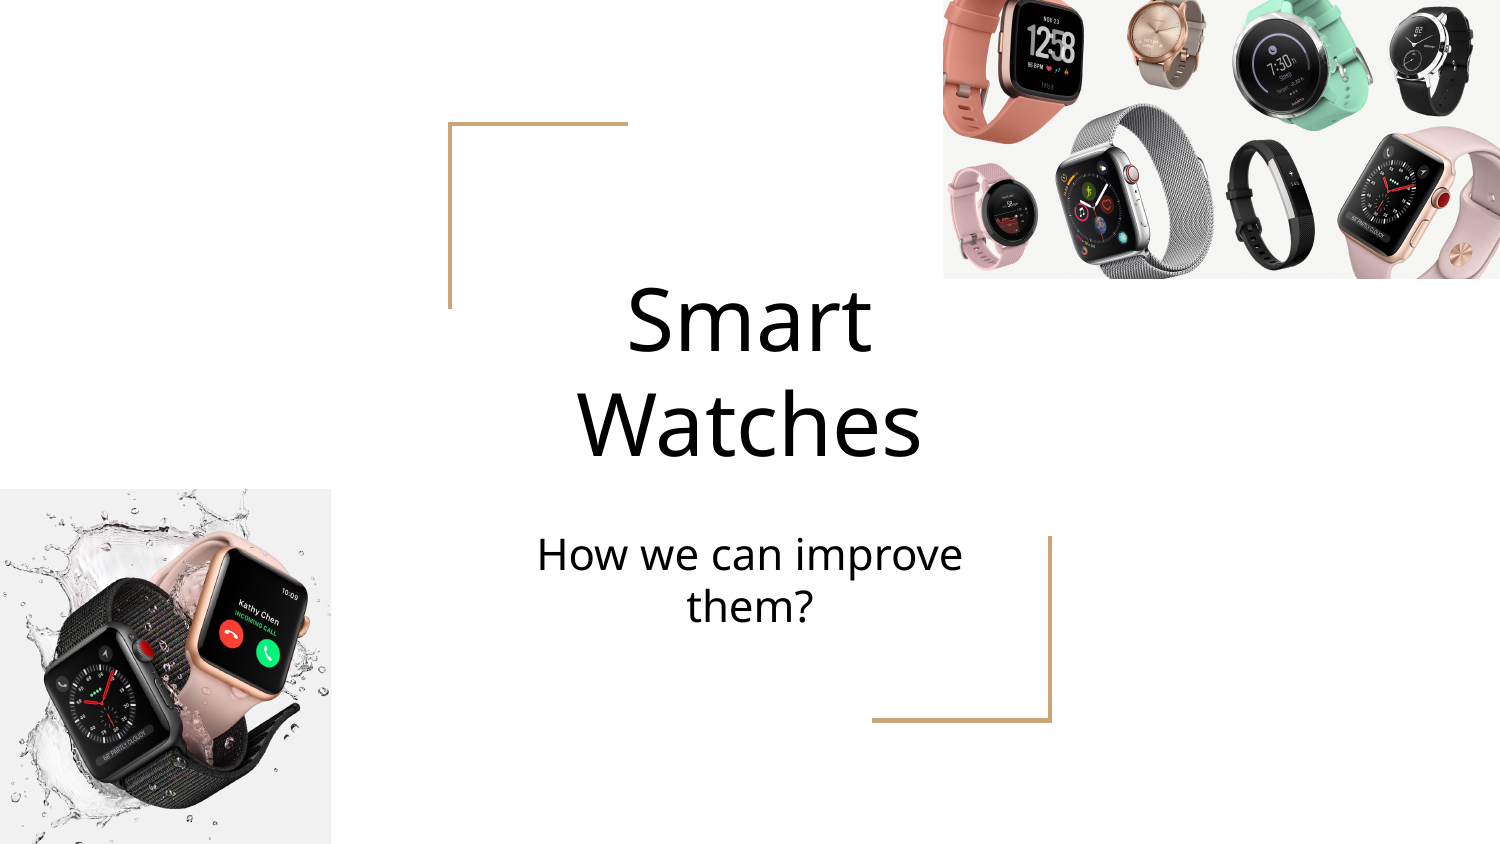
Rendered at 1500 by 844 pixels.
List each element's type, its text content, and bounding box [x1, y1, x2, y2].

title Smart Watches [499, 236, 1001, 490]
picture [0, 488, 332, 844]
picture [943, 0, 1500, 279]
subtitle How we can improve them? [499, 511, 1001, 627]
